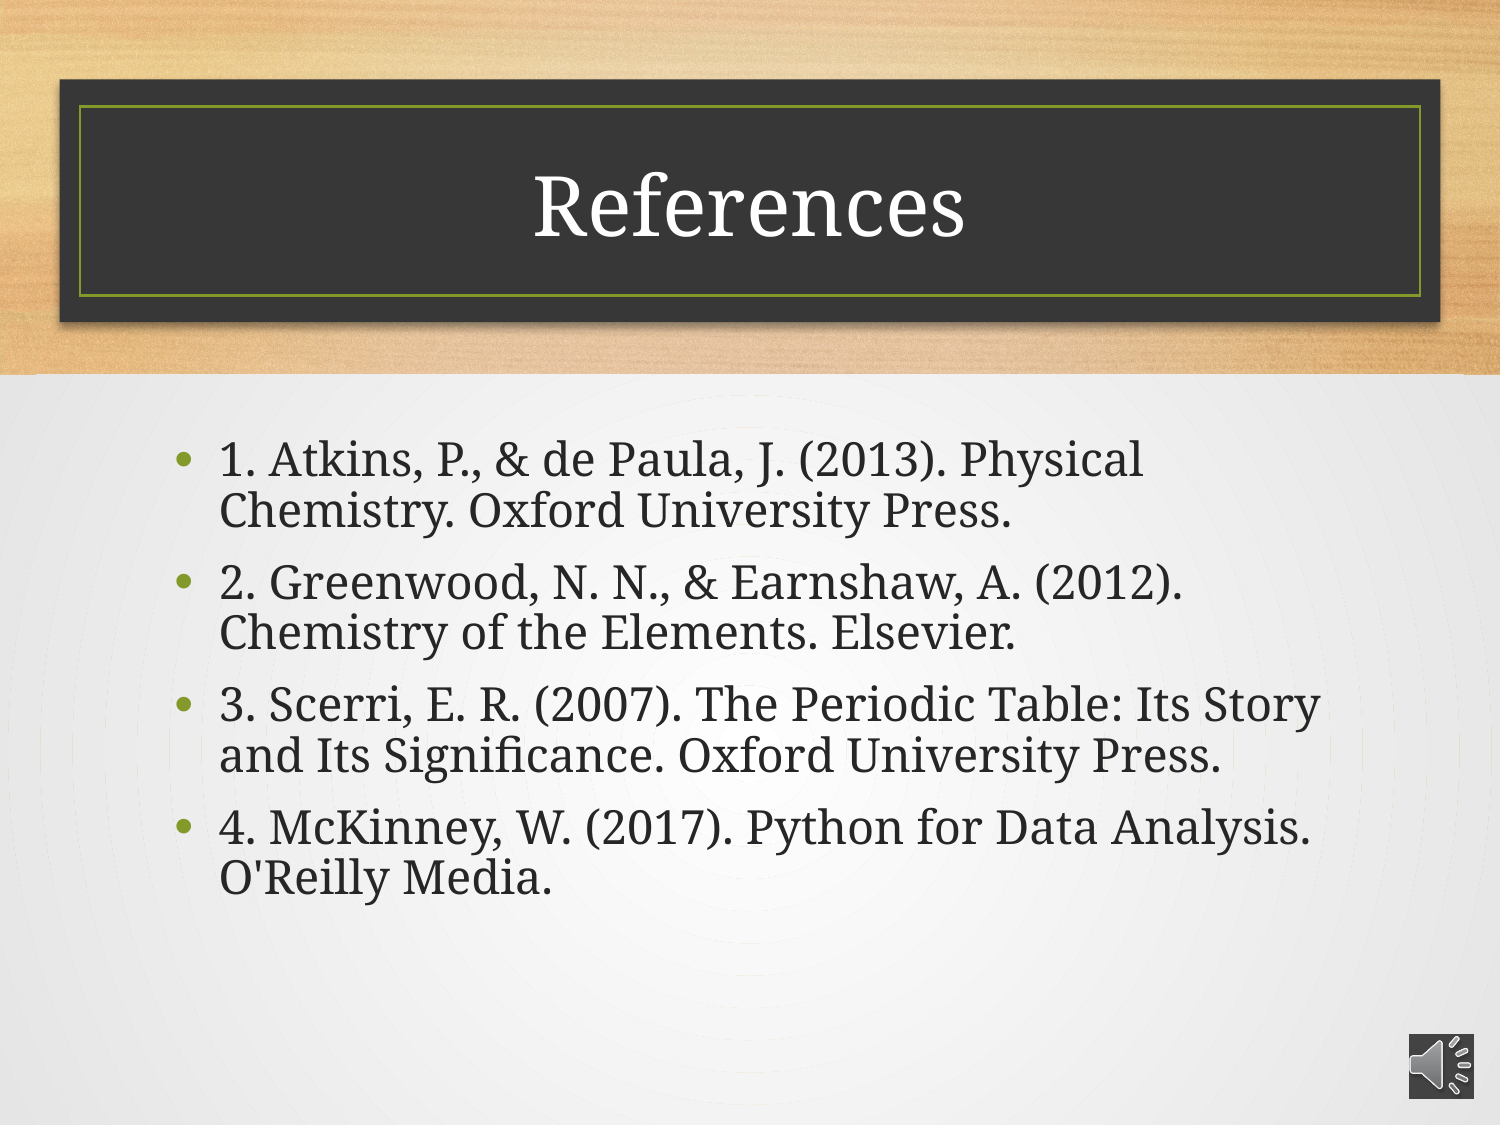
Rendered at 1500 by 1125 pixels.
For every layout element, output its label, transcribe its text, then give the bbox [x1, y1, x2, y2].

text_box [58, 78, 1442, 323]
list 1. Atkins, P., & de Paula, J. (2013). Physical Chemistry. Oxford University Press. 2. Greenwood, N. N., & Earnshaw, A. (2012). Chemistry of the Elements. Elsevier. 3. Scerri, E. R. (2007). The Periodic Table: Its Story and Its Significance. Oxford University Press. 4. McKinney, W. (2017). Python for Data Analysis. O'Reilly Media. [159, 428, 1341, 964]
text_box [79, 106, 1421, 296]
text_box [0, 0, 1500, 374]
picture [1408, 1033, 1476, 1101]
text_box [0, 374, 1500, 1125]
